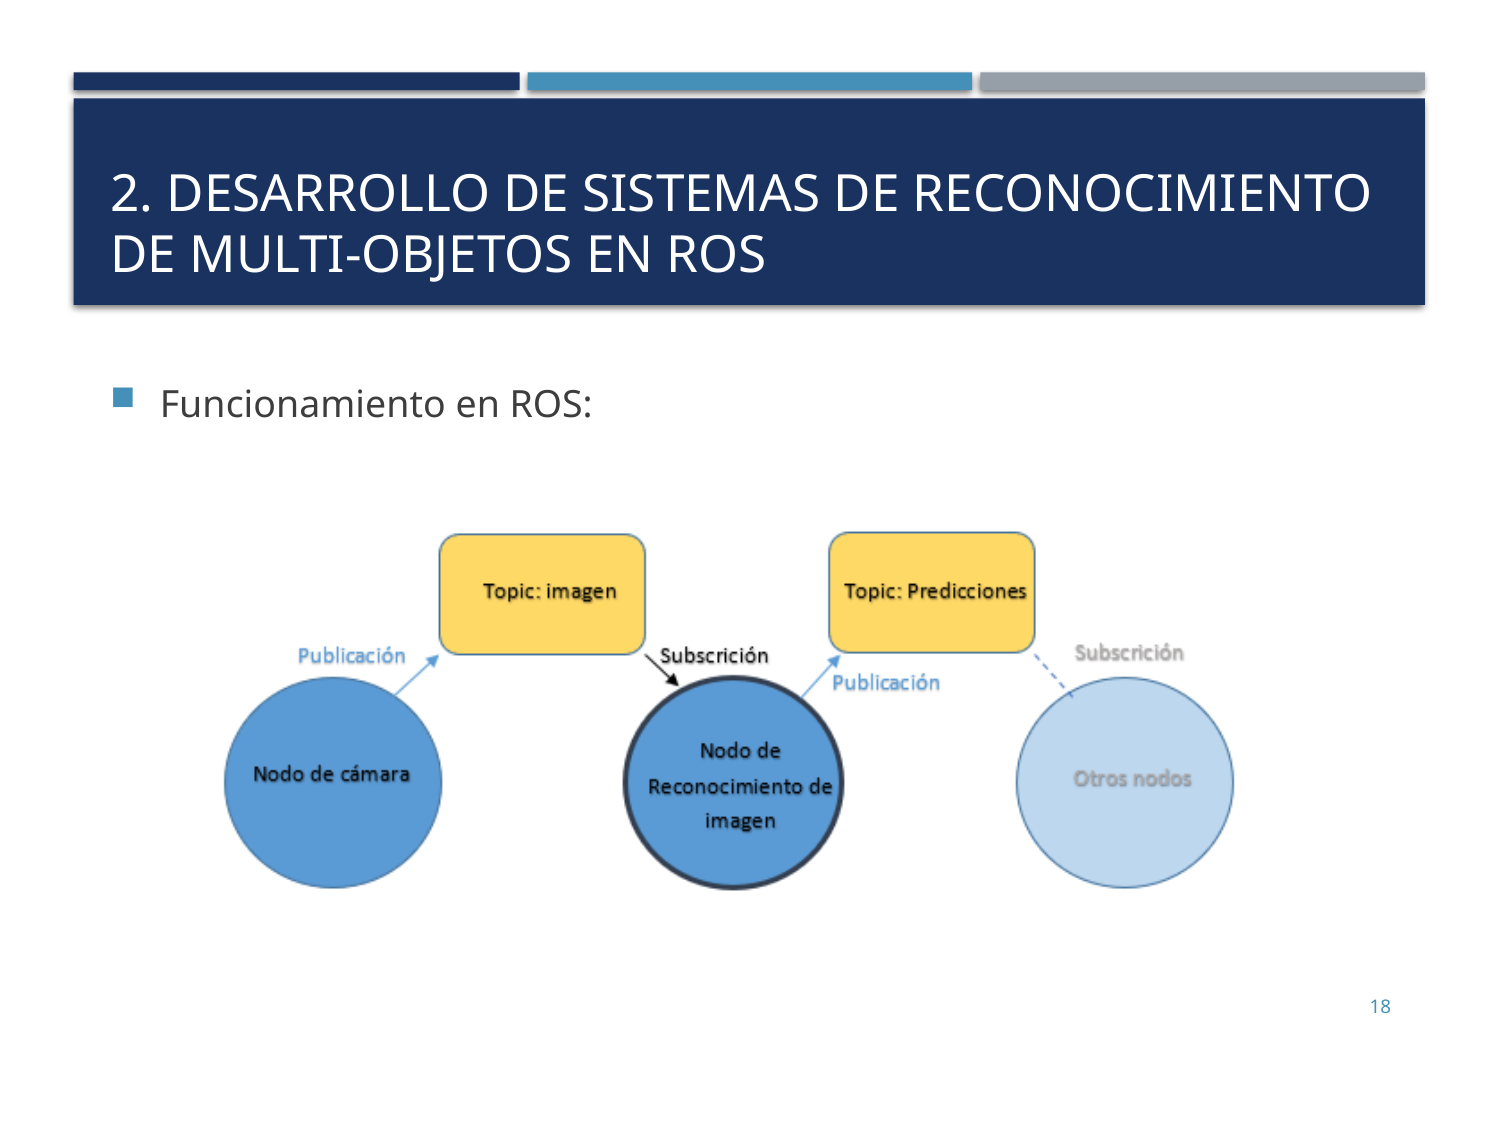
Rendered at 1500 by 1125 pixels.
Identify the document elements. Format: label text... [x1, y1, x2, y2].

text_box Funcionamiento en ROS: [94, 372, 1406, 487]
slide_number 18 [1279, 977, 1406, 1037]
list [186, 480, 1314, 923]
title 2. Desarrollo de sistemas de reconocimiento de multi-objetos en ROS [95, 112, 1406, 291]
